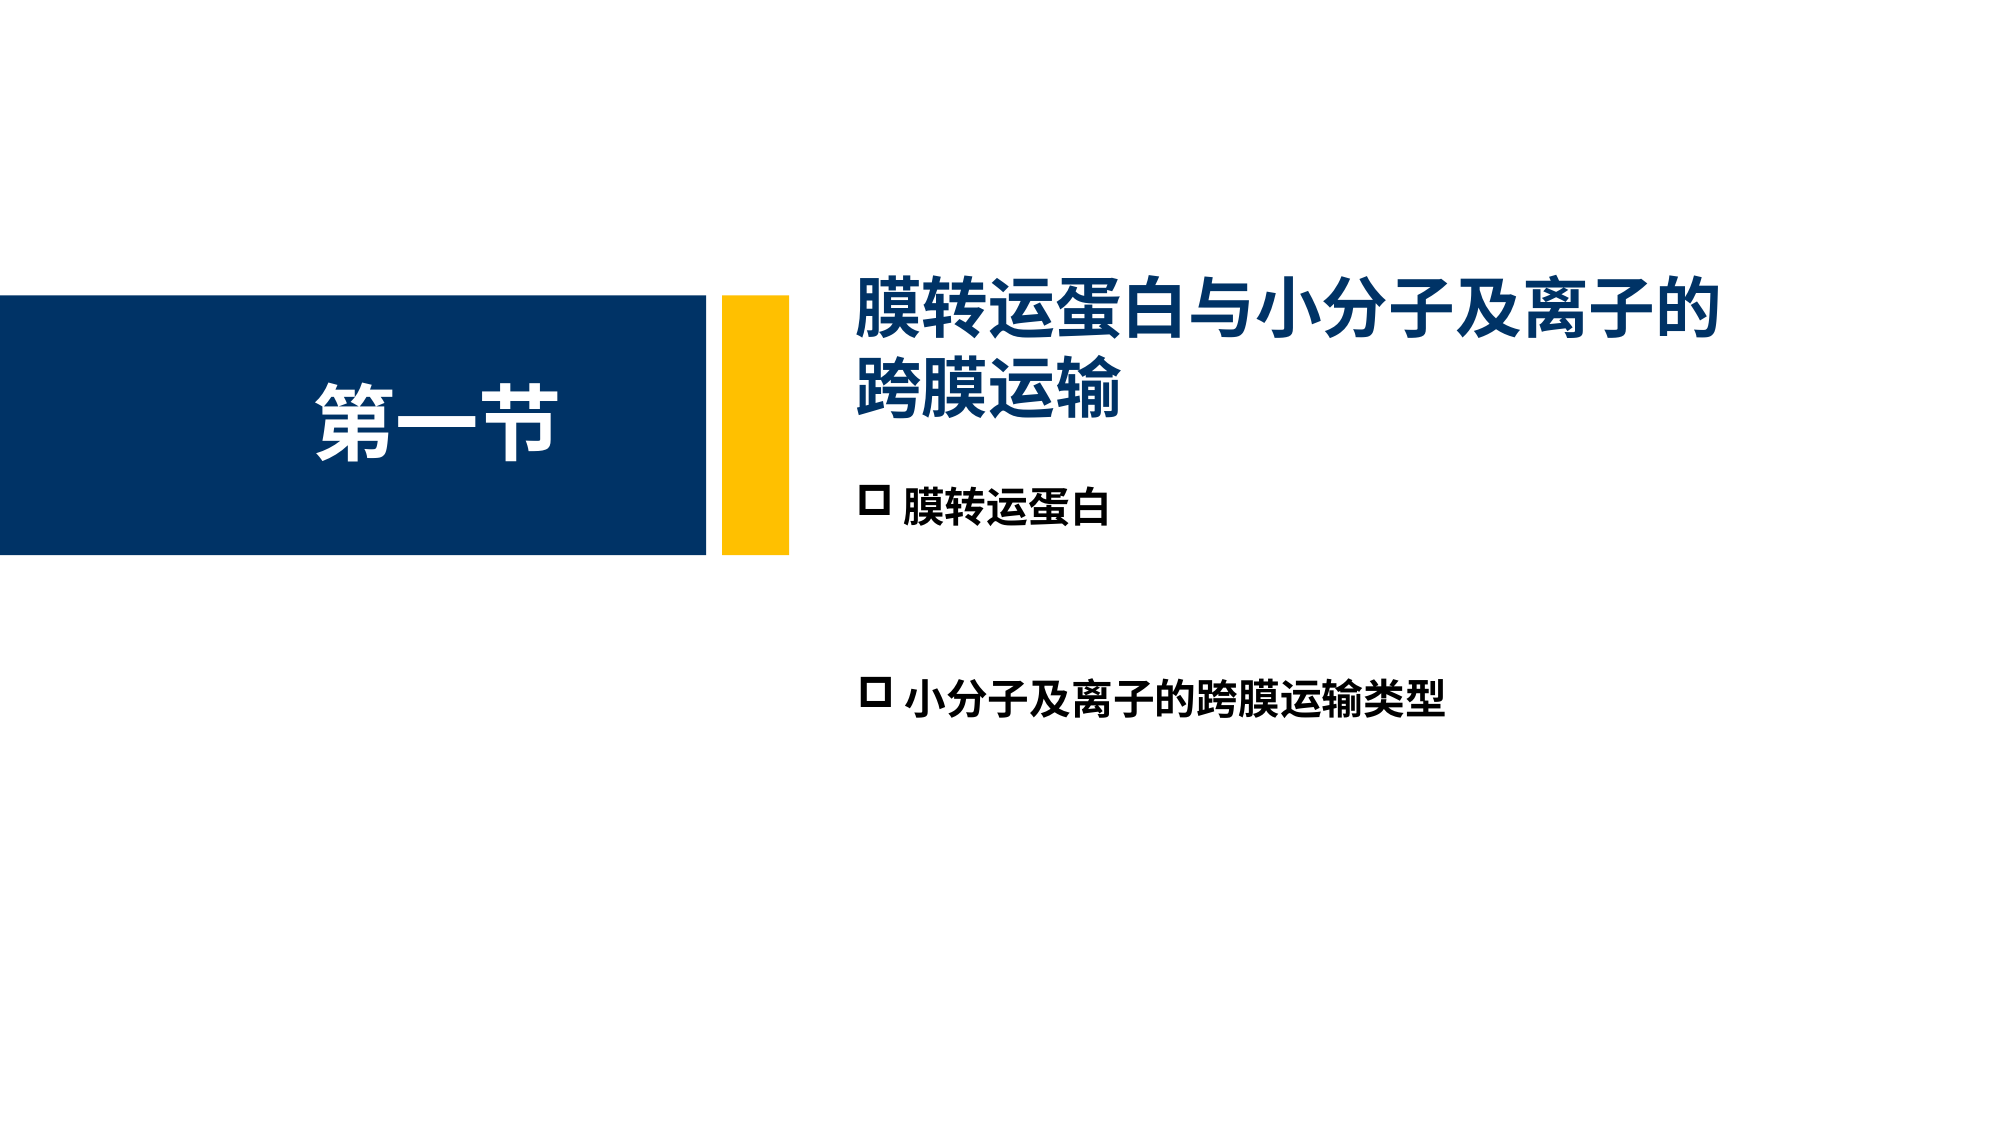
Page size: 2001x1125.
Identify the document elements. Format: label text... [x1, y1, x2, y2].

text_box [0, 294, 707, 556]
text_box [721, 294, 790, 556]
text_box 膜转运蛋白与小分子及离子的跨膜运输 [840, 258, 1783, 434]
text_box 膜转运蛋白 [841, 473, 1128, 539]
text_box 小分子及离子的跨膜运输类型 [842, 665, 1463, 731]
text_box 第一节 [297, 363, 578, 479]
